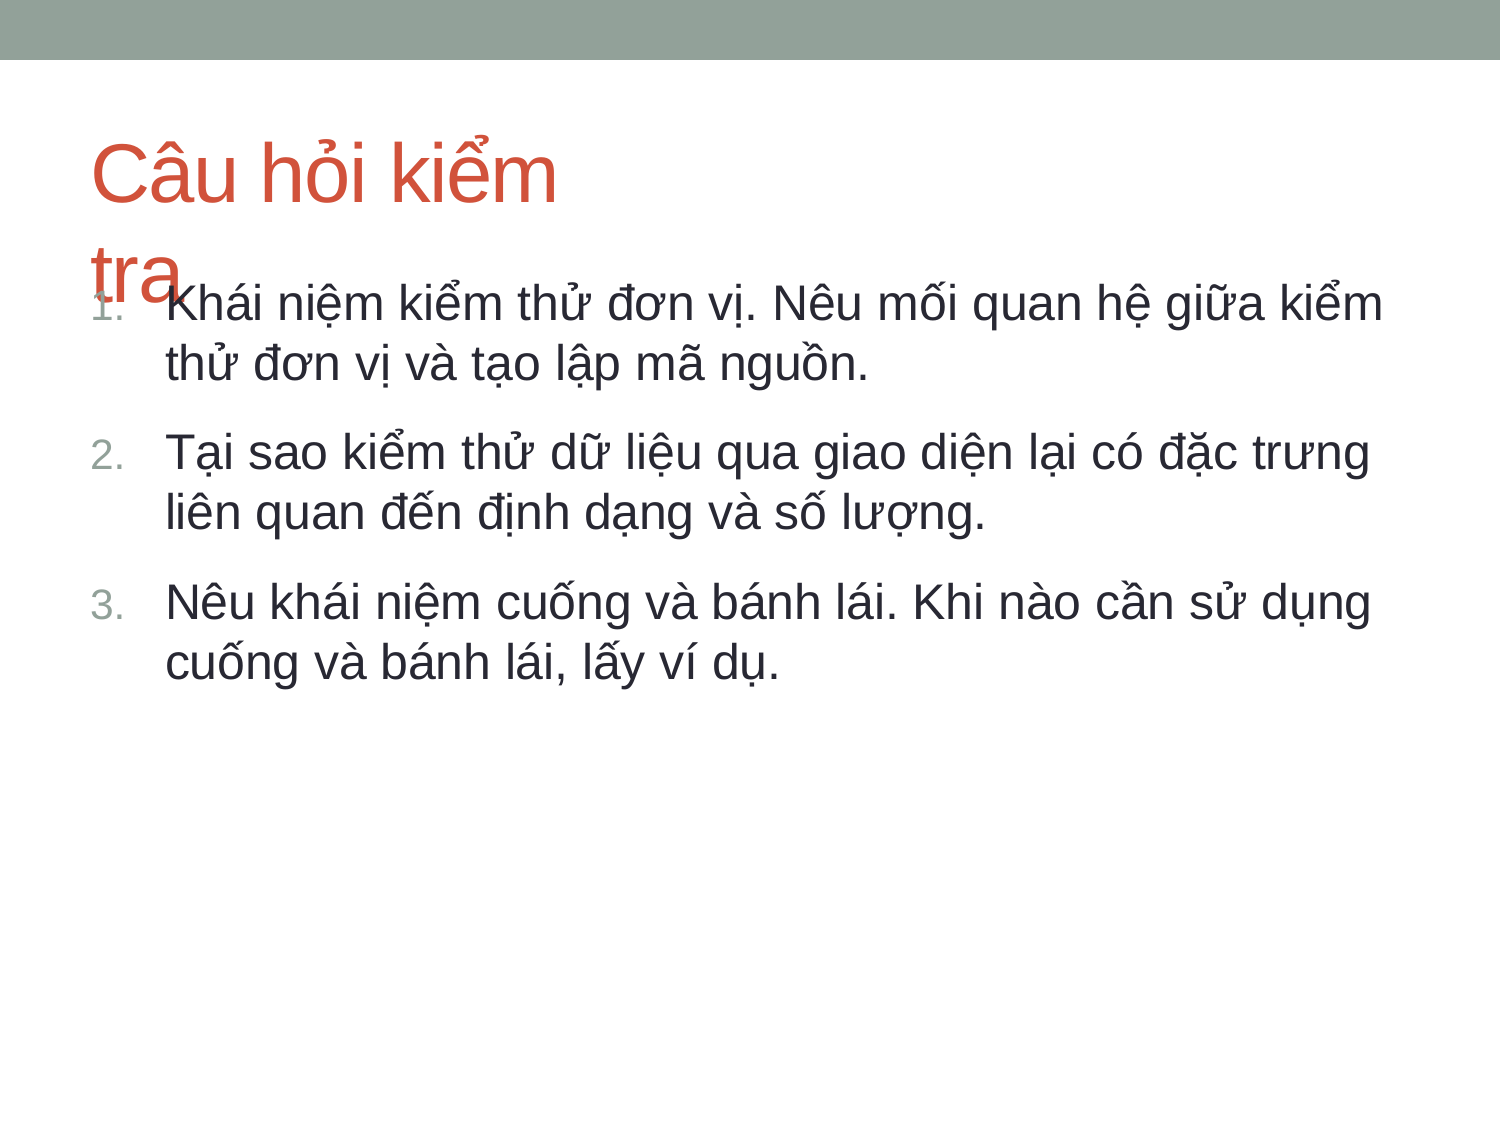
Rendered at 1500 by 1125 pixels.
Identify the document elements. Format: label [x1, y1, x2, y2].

text_box [87, 267, 1412, 690]
title [87, 116, 669, 267]
